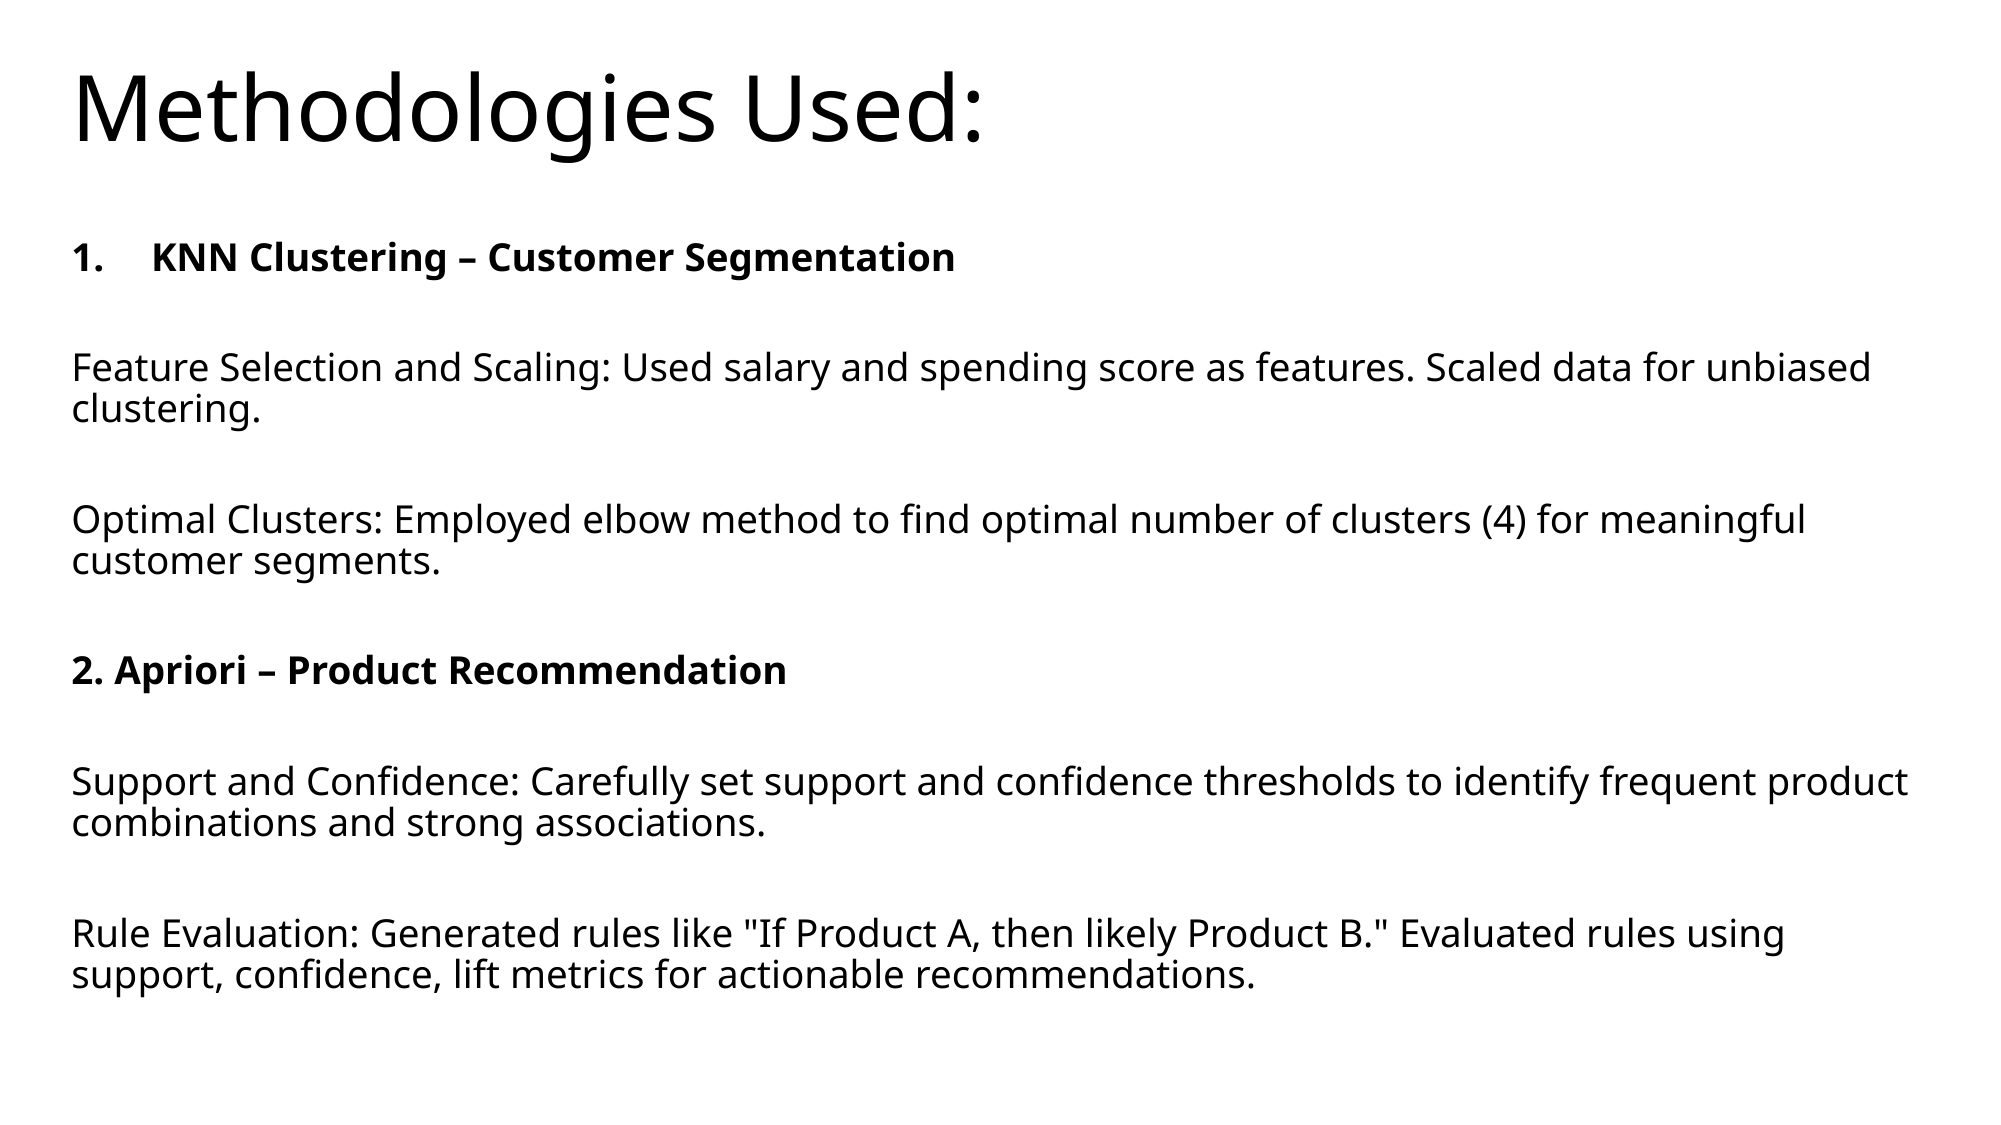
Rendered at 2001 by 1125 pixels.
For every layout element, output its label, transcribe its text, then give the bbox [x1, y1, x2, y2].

list KNN Clustering – Customer Segmentation Feature Selection and Scaling: Used salary and spending score as features. Scaled data for unbiased clustering. Optimal Clusters: Employed elbow method to find optimal number of clusters (4) for meaningful customer segments. 2. Apriori – Product Recommendation Support and Confidence: Carefully set support and confidence thresholds to identify frequent product combinations and strong associations. Rule Evaluation: Generated rules like "If Product A, then likely Product B." Evaluated rules using support, confidence, lift metrics for actionable recommendations. [56, 230, 1944, 1006]
title Methodologies Used: [56, 44, 1782, 180]
